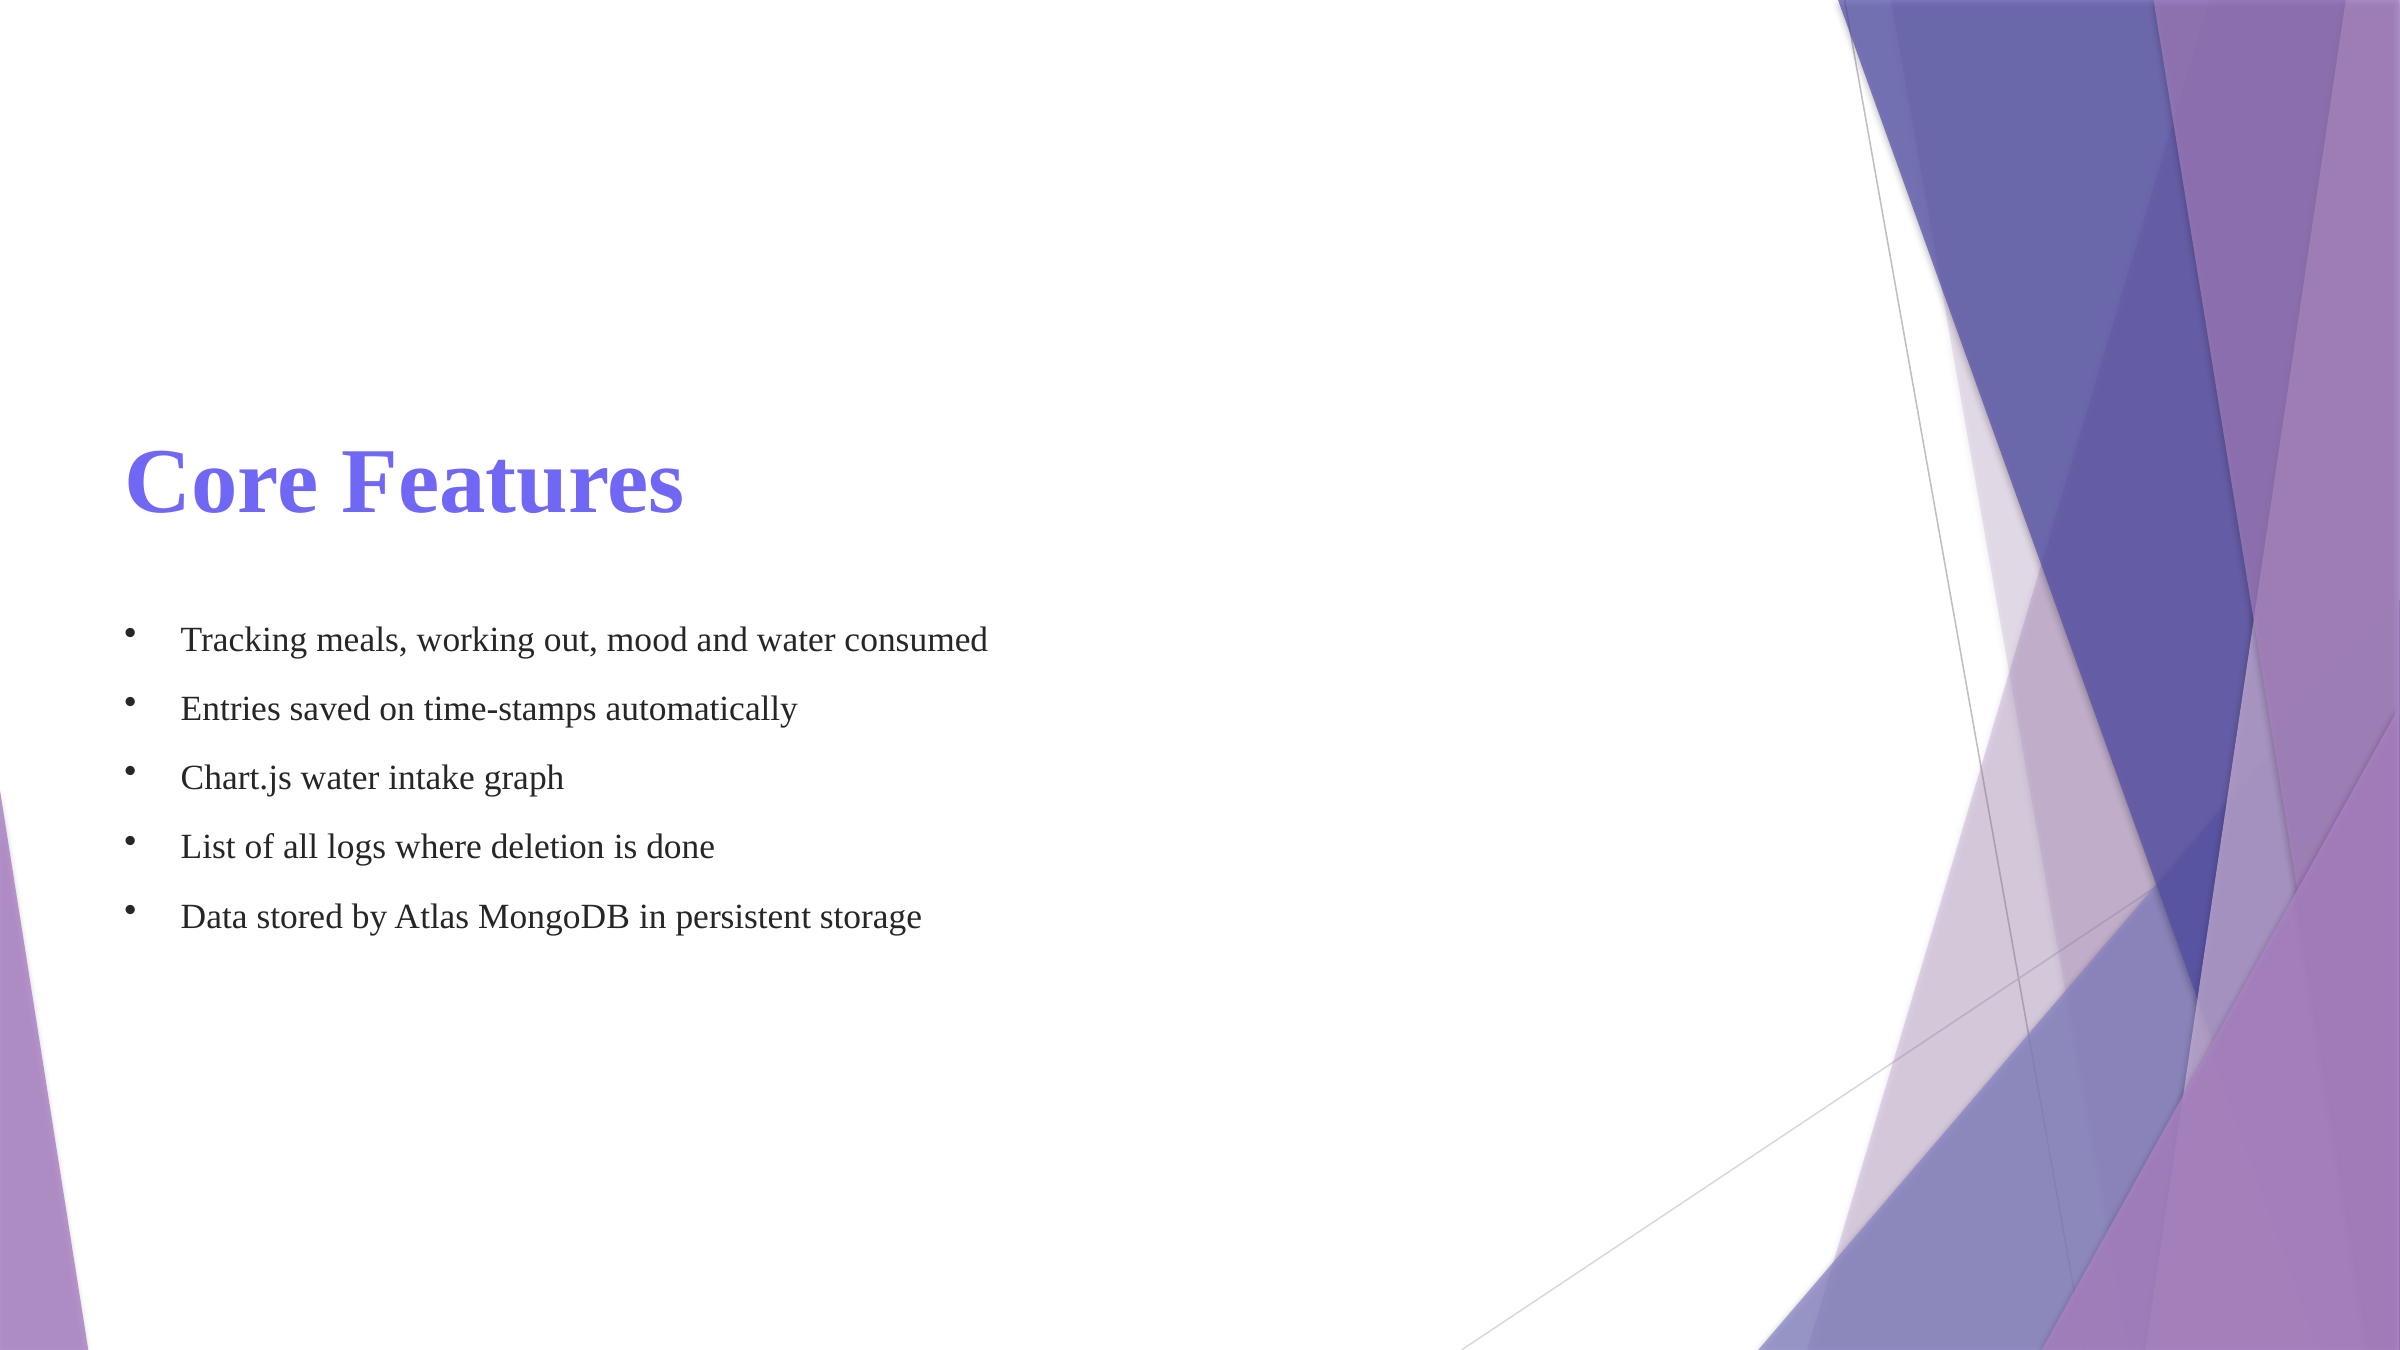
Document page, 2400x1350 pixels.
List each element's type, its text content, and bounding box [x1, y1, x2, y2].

text_box Core Features [124, 413, 1060, 531]
text_box Entries saved on time-stamps automatically [124, 671, 2276, 729]
text_box Tracking meals, working out, mood and water consumed [124, 601, 2276, 659]
text_box Data stored by Atlas MongoDB in persistent storage [124, 879, 2276, 936]
text_box List of all logs where deletion is done [124, 809, 2276, 867]
text_box Chart.js water intake graph [124, 740, 2276, 798]
